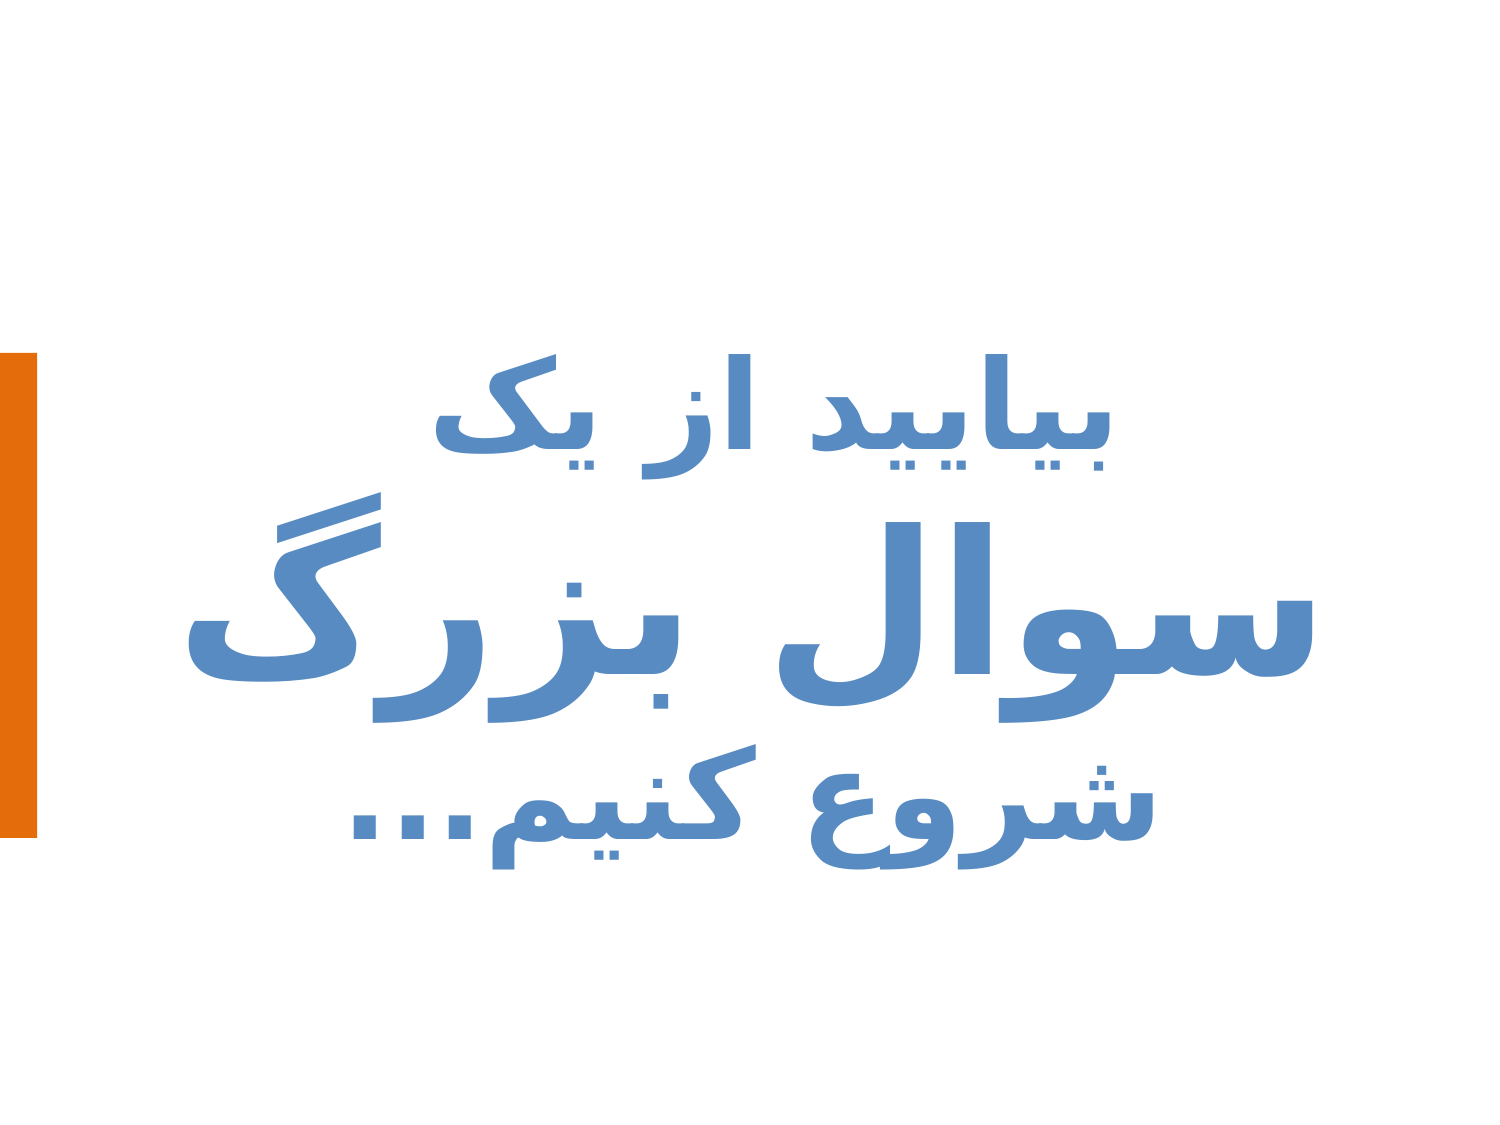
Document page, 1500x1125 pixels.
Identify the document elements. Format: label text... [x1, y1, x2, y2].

text_box [0, 351, 39, 840]
text_box بیایید از یک سوال بزرگ شروع کنیم... [85, 316, 1422, 872]
